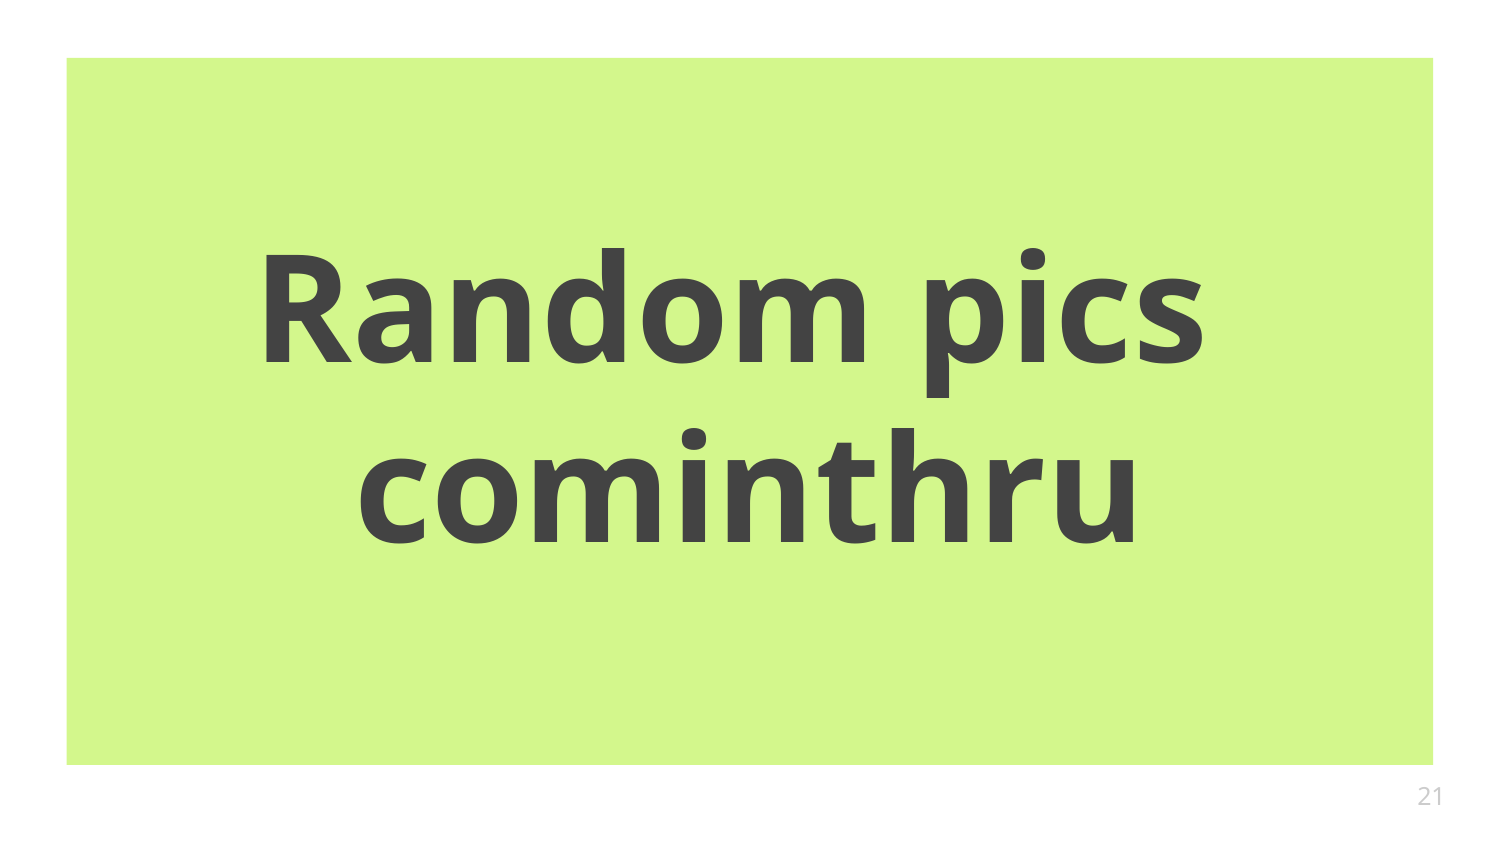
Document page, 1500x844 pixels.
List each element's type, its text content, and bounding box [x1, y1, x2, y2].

slide_number 21 [1402, 764, 1493, 830]
title Random pics cominthru [0, 507, 1500, 588]
